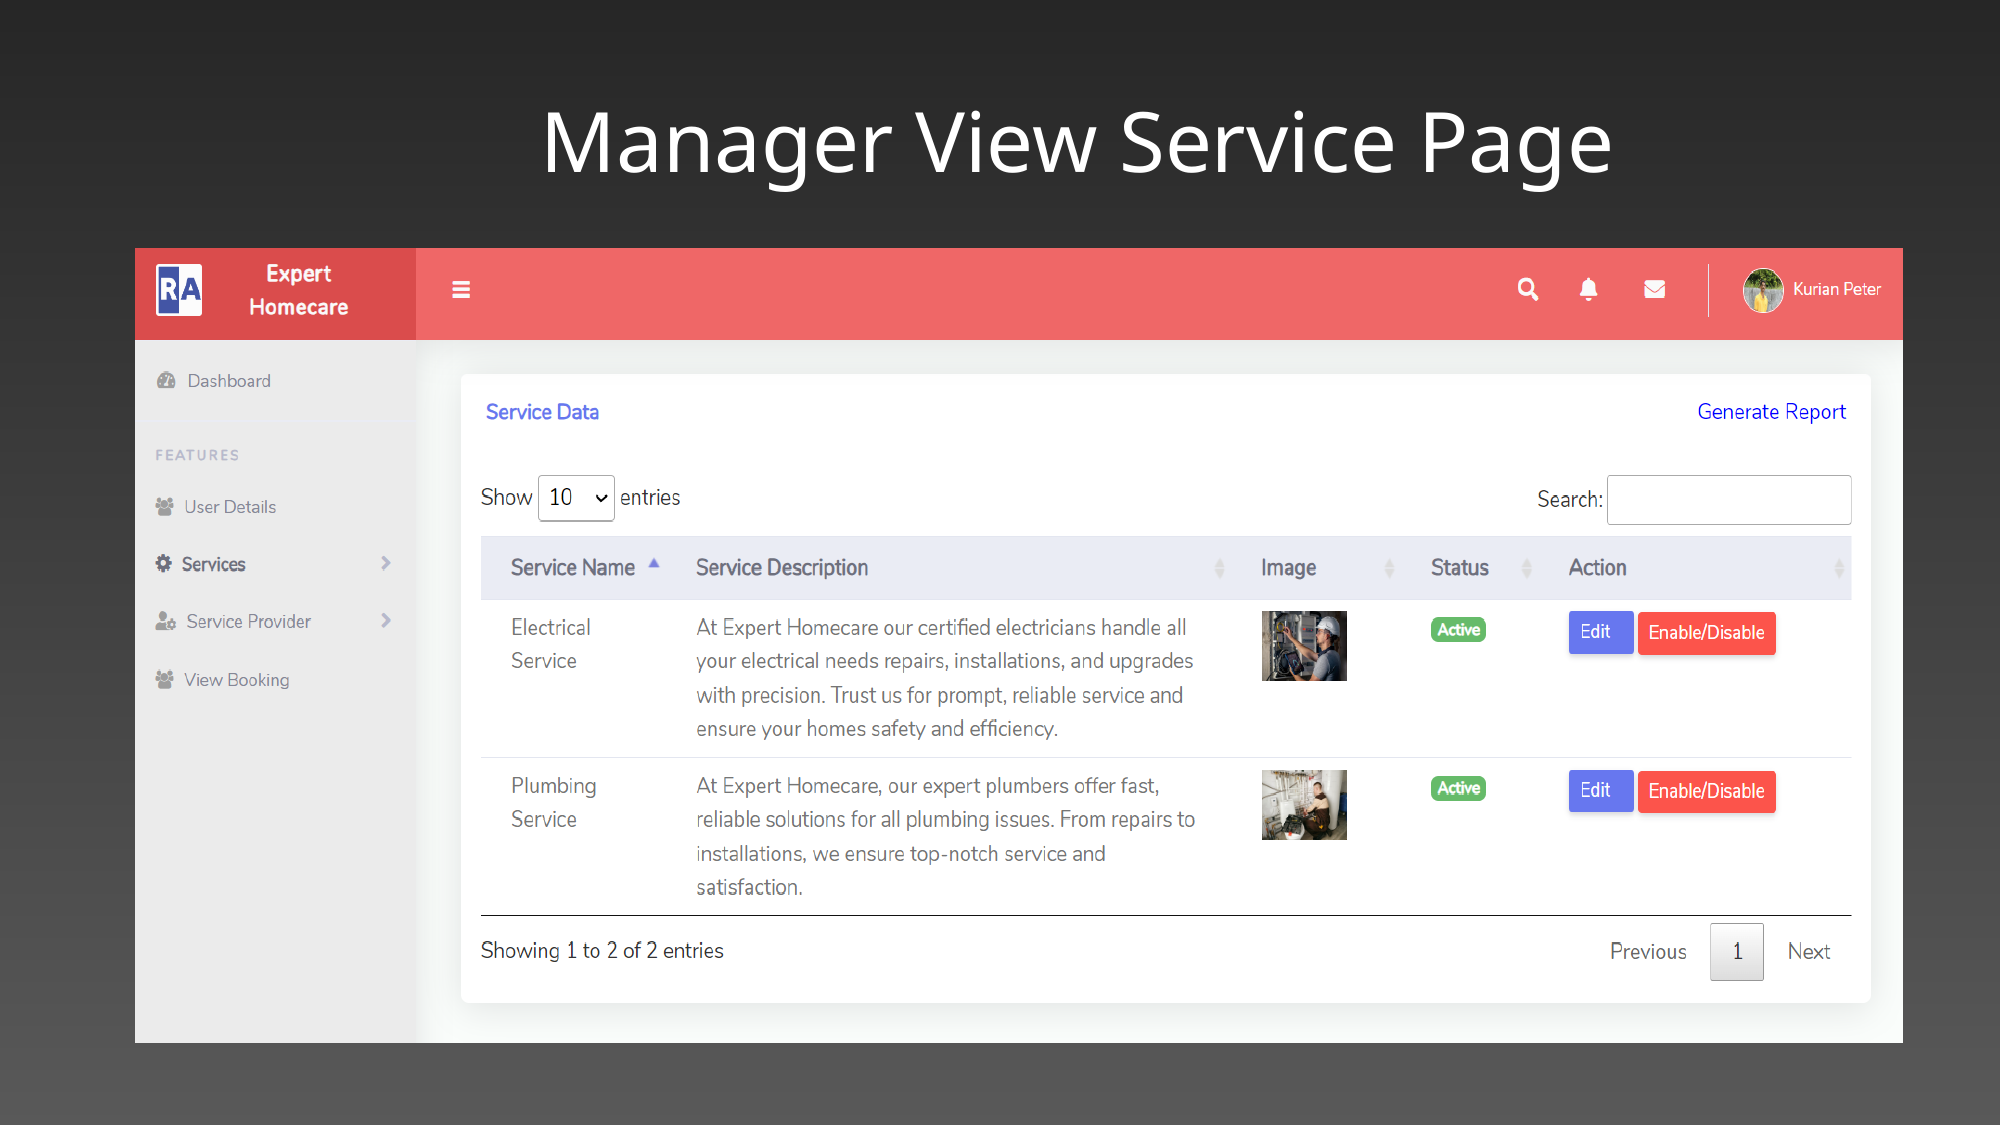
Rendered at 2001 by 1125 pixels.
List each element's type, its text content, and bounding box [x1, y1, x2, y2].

picture [135, 248, 1903, 1044]
text_box Manager View Service Page [434, 81, 1721, 197]
